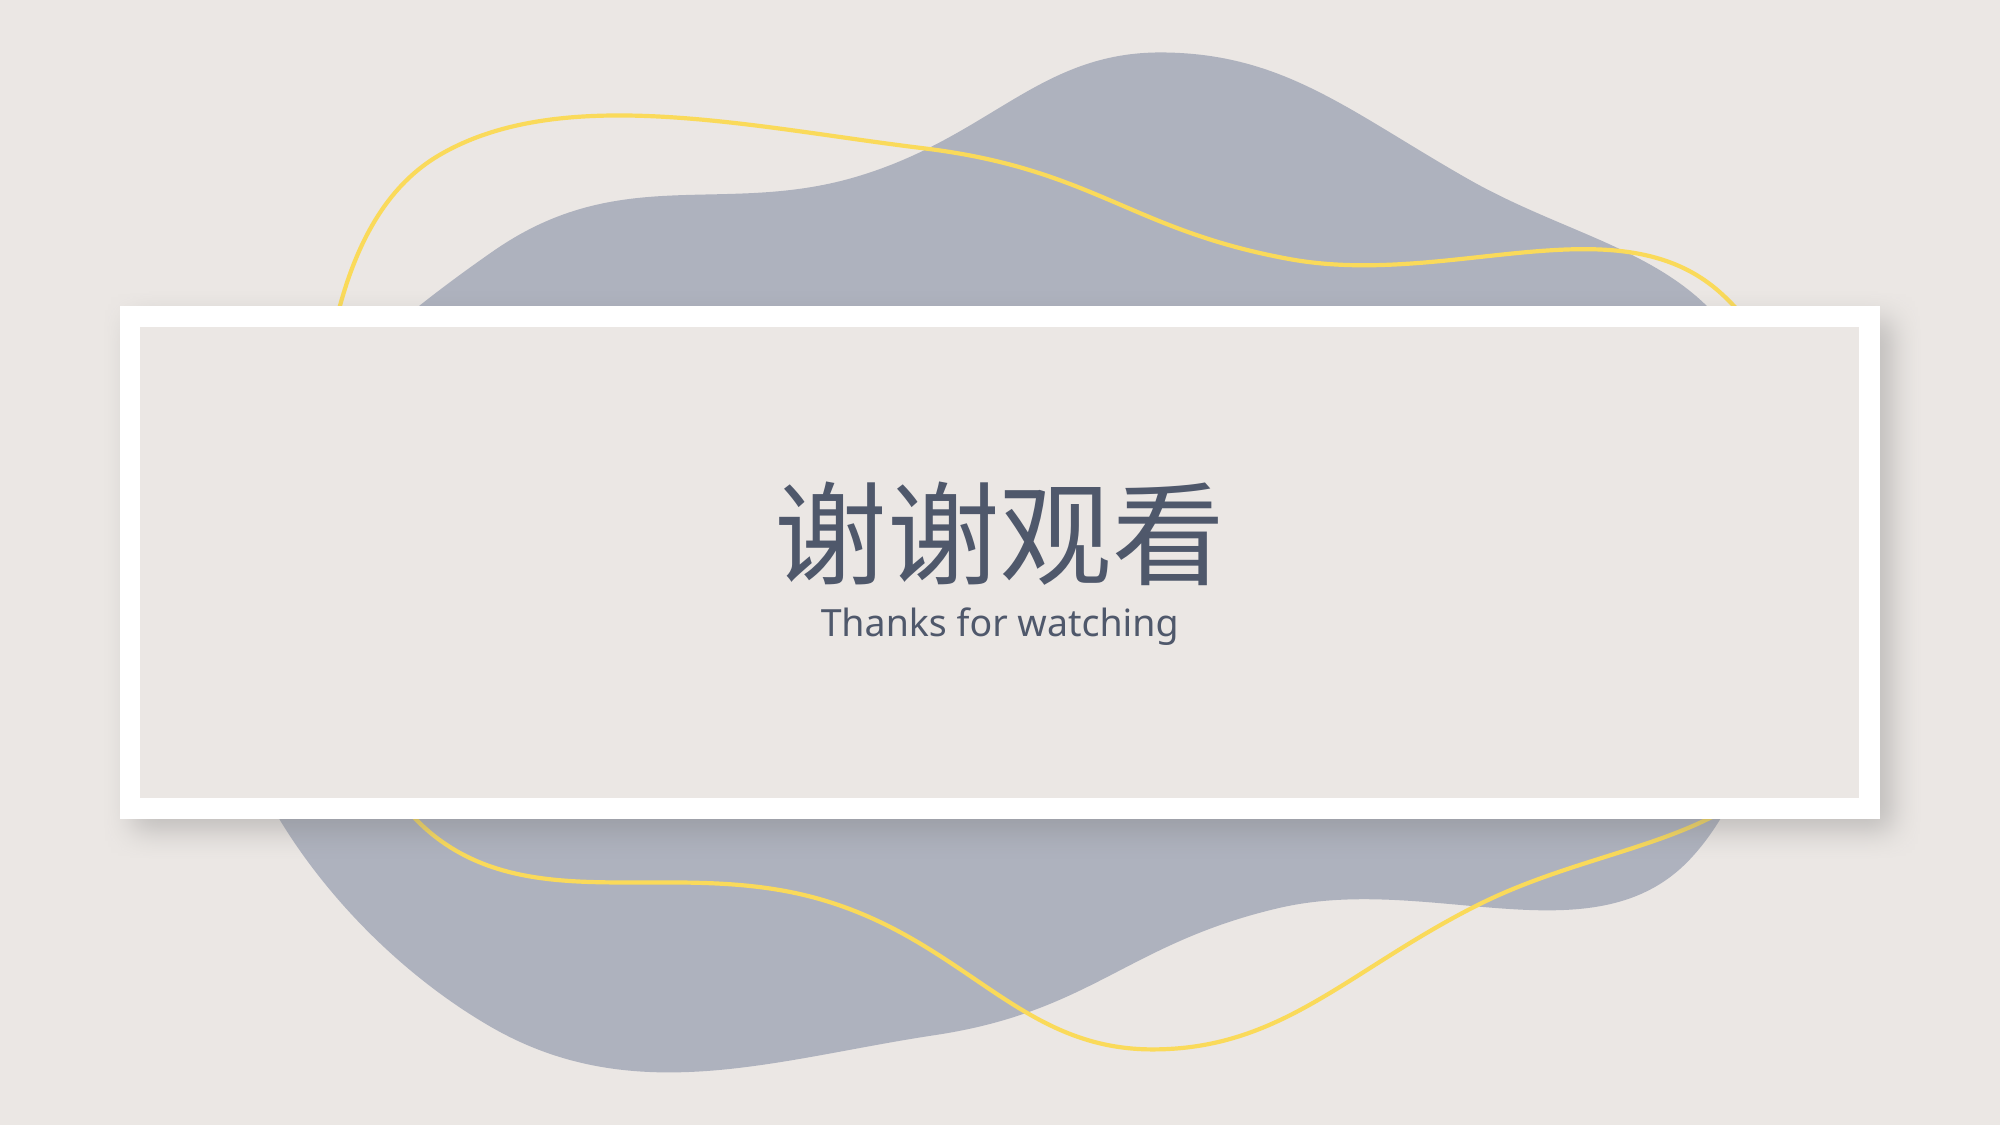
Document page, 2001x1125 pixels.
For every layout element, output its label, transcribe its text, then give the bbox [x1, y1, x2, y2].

text_box [928, 51, 1625, 264]
text_box 谢谢观看 Thanks for watching [602, 456, 1398, 652]
text_box [1477, 840, 1708, 912]
text_box [336, 114, 1742, 313]
text_box [129, 316, 1871, 809]
text_box [291, 840, 1026, 1074]
text_box [437, 840, 1660, 1051]
